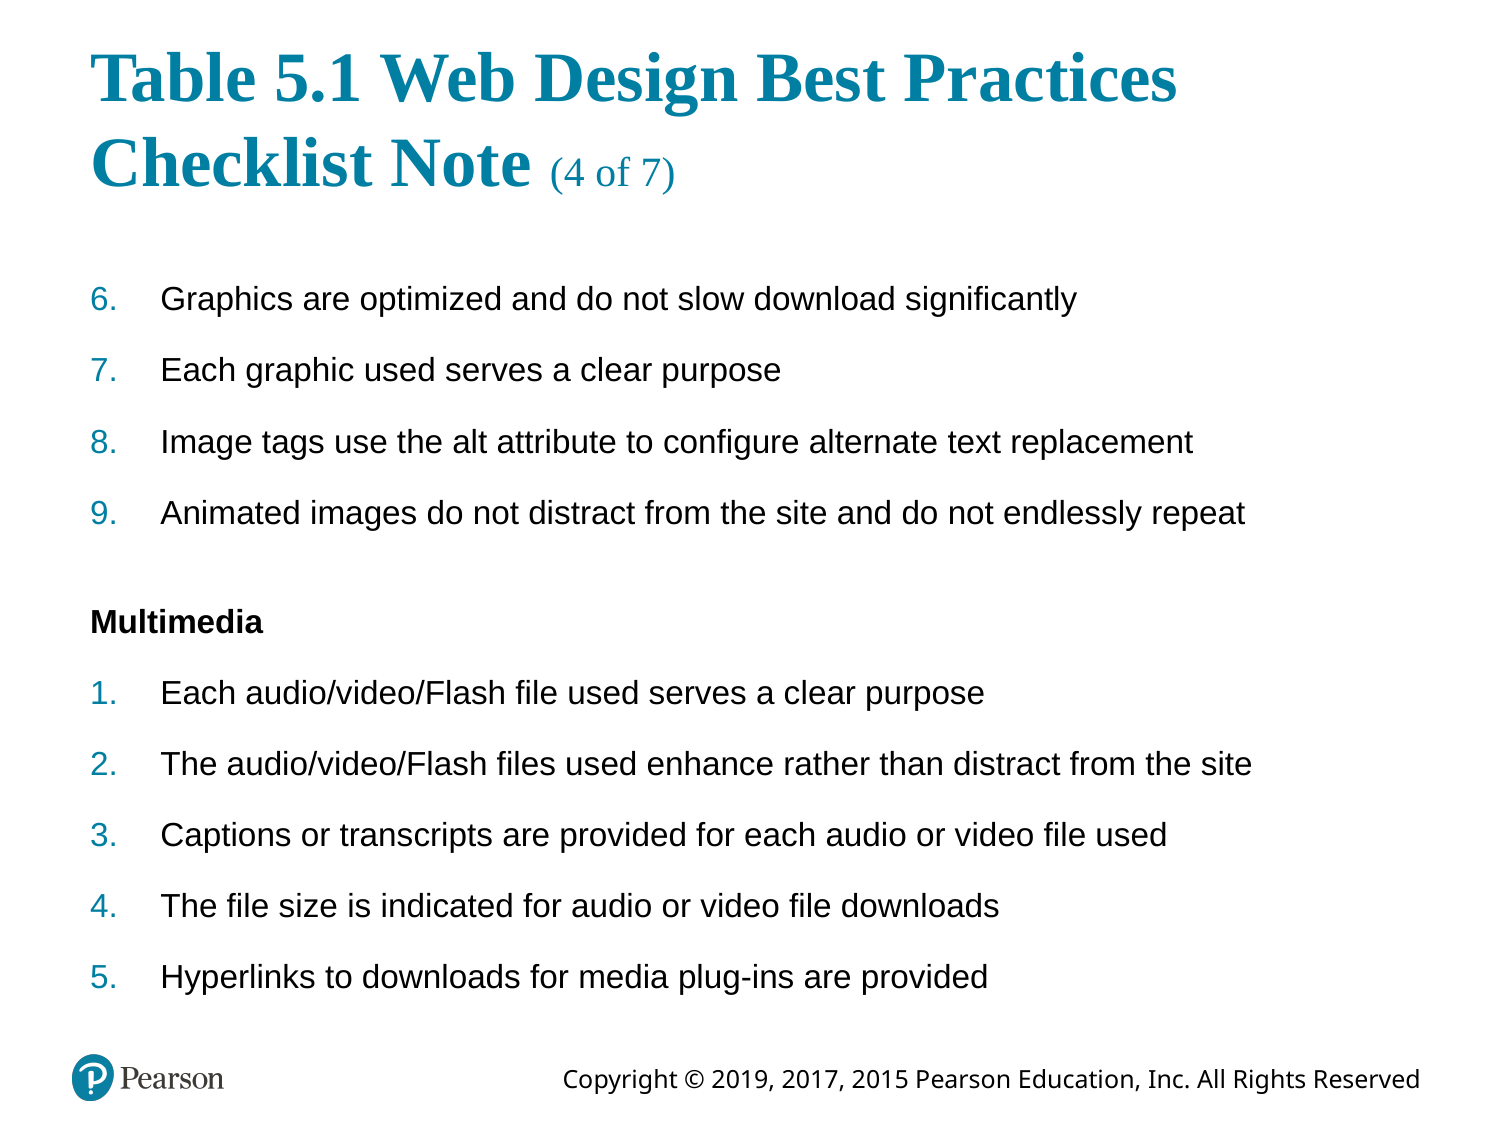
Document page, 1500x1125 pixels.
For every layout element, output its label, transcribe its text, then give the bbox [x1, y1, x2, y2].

picture [80, 1063, 106, 1088]
picture [98, 1054, 224, 1101]
picture [72, 1054, 88, 1070]
list Multimedia Each audio/video/Flash file used serves a clear purpose The audio/video/Flash files used enhance rather than distract from the site Captions or transcripts are provided for each audio or video file used The file size is indicated for audio or video file downloads Hyperlinks to downloads for media plug-ins are provided [75, 584, 1425, 1022]
title Table 5.1 Web Design Best Practices Checklist Note (4 of 7) [75, 35, 1425, 216]
picture [72, 1087, 83, 1101]
list Graphics are optimized and do not slow download significantly Each graphic used serves a clear purpose Image tags use the alt attribute to configure alternate text replacement Animated images do not distract from the site and do not endlessly repeat [75, 262, 1425, 547]
